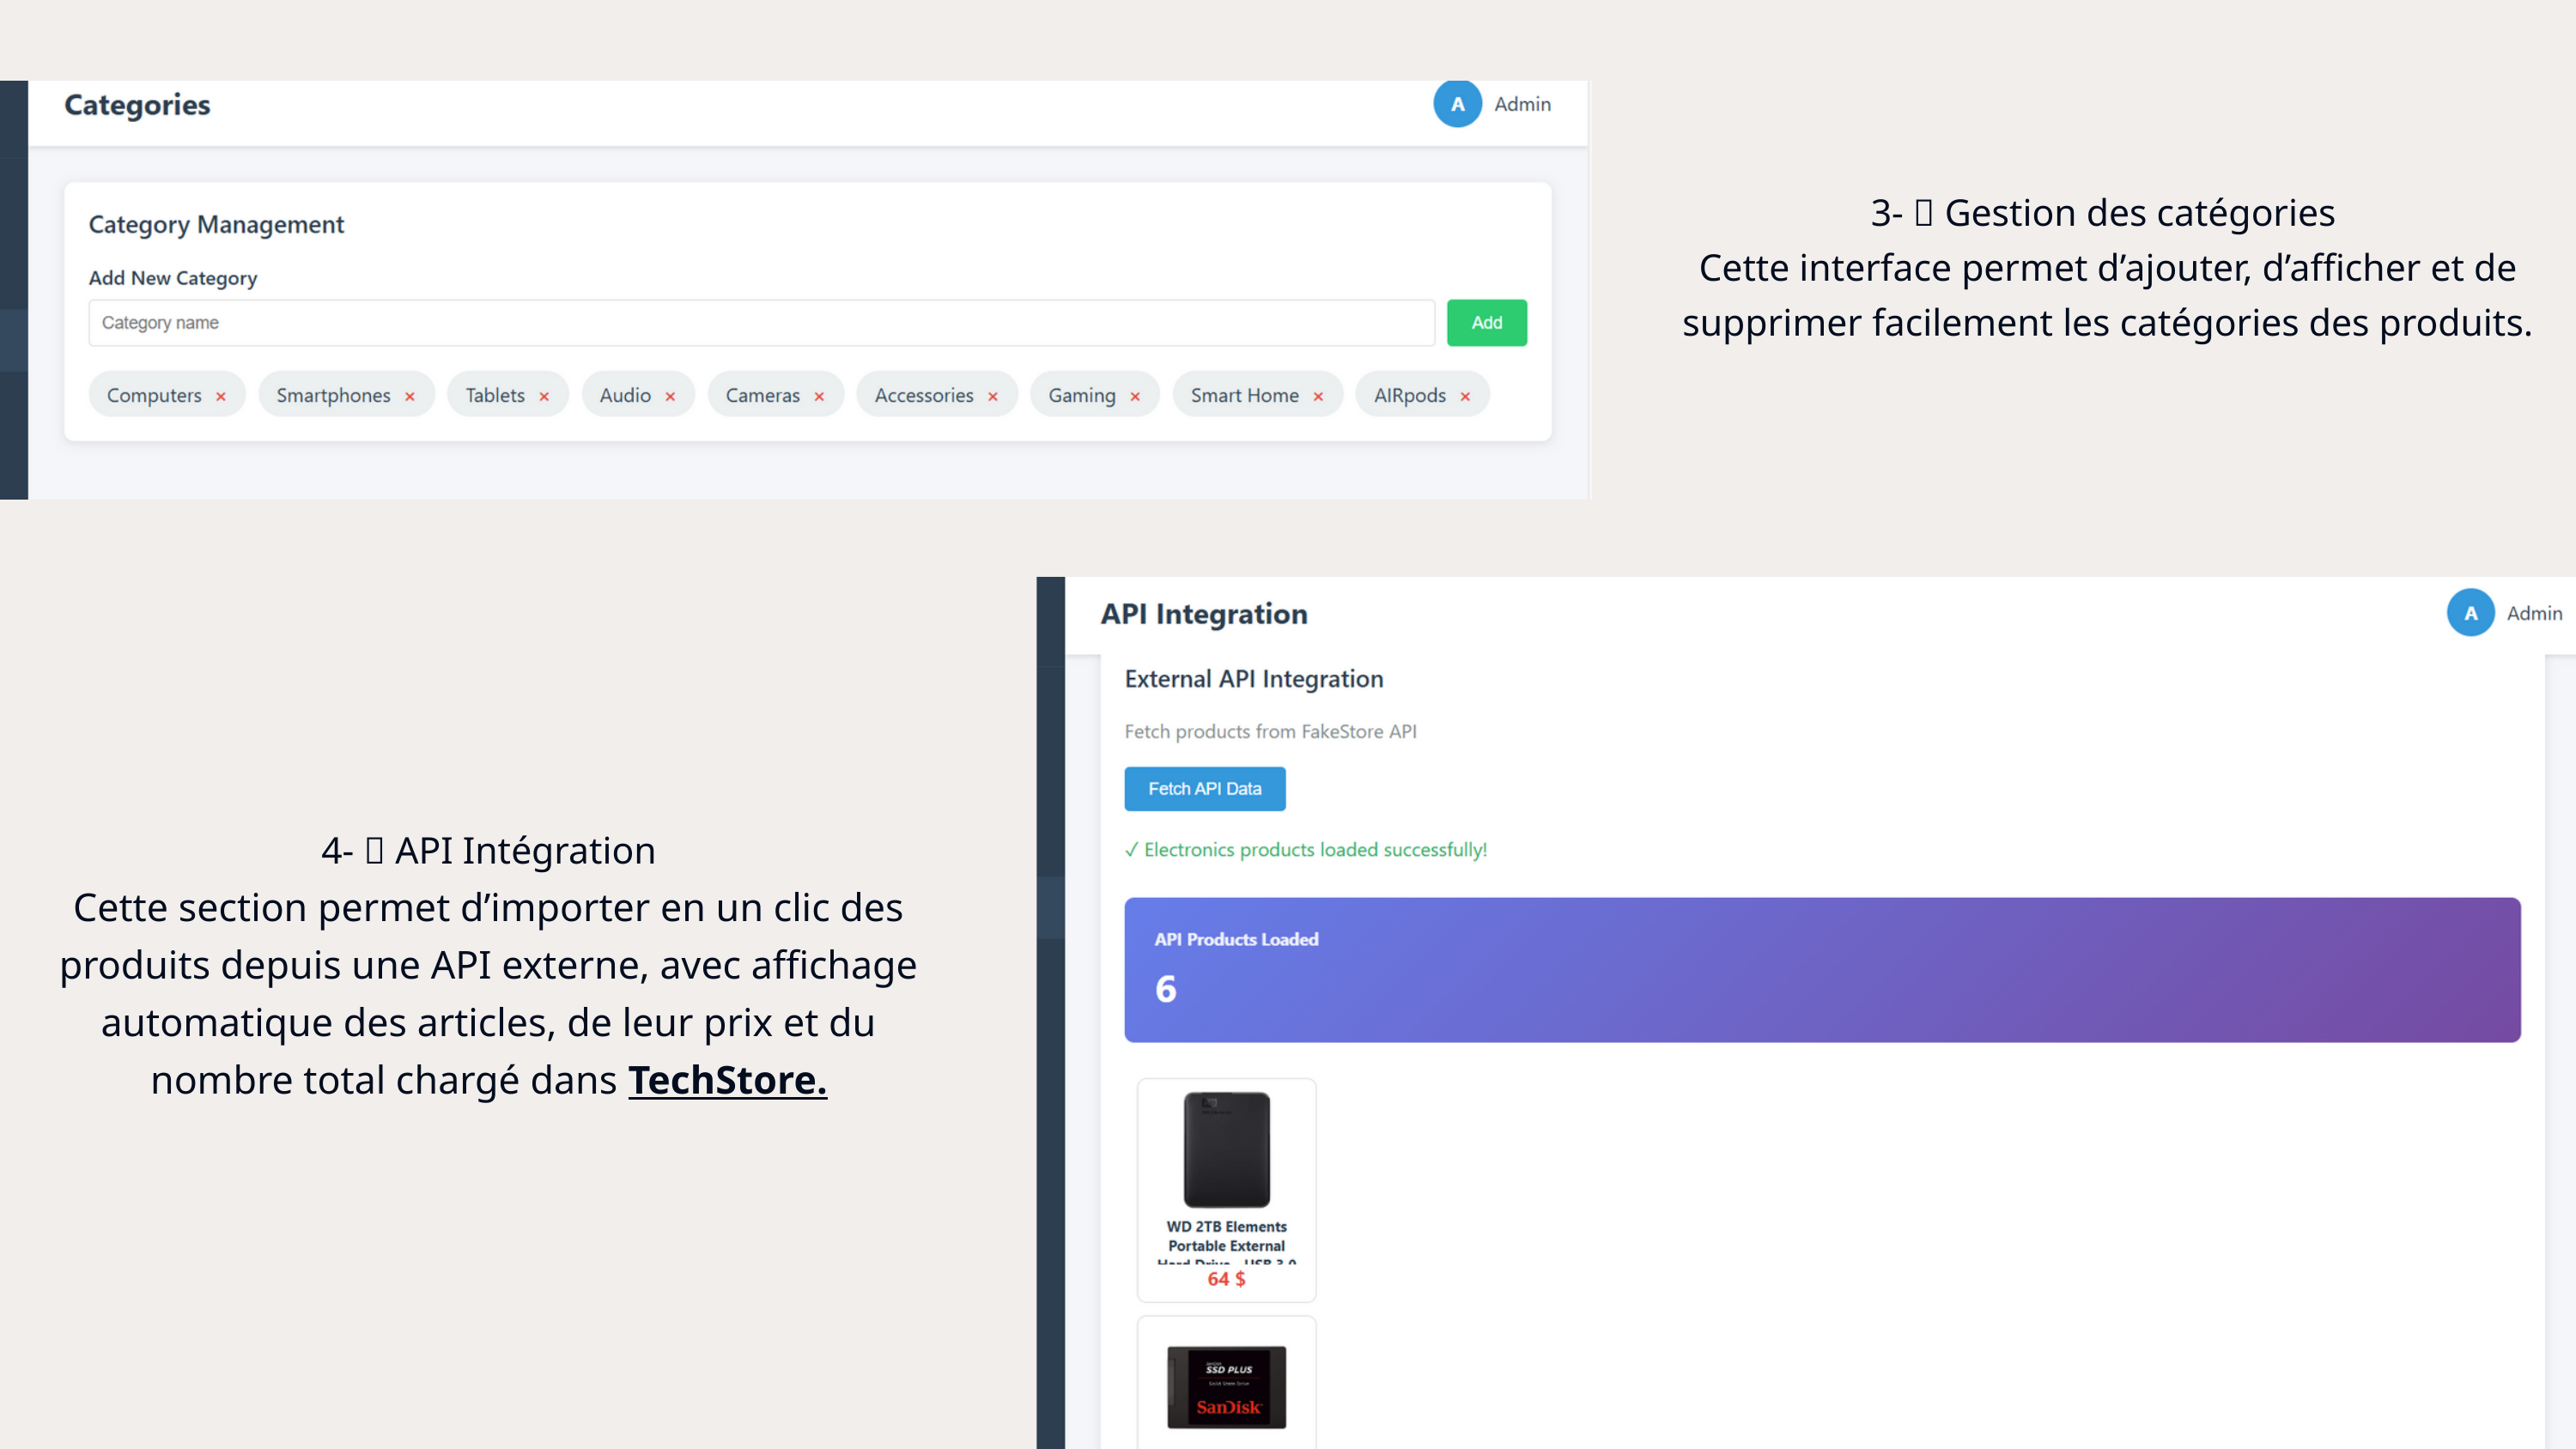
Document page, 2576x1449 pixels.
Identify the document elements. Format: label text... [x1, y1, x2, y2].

text_box 3- 📂 Gestion des catégories Cette interface permet d’ajouter, d’afficher et de supprimer facilement les catégories des produits. [1660, 178, 2557, 394]
text_box [1036, 577, 2576, 1449]
text_box [0, 81, 1592, 500]
text_box 4- 🔗 API Intégration Cette section permet d’importer en un clic des produits depuis une API externe, avec affichage automatique des articles, de leur prix et du nombre total chargé dans TechStore. [40, 815, 938, 1153]
